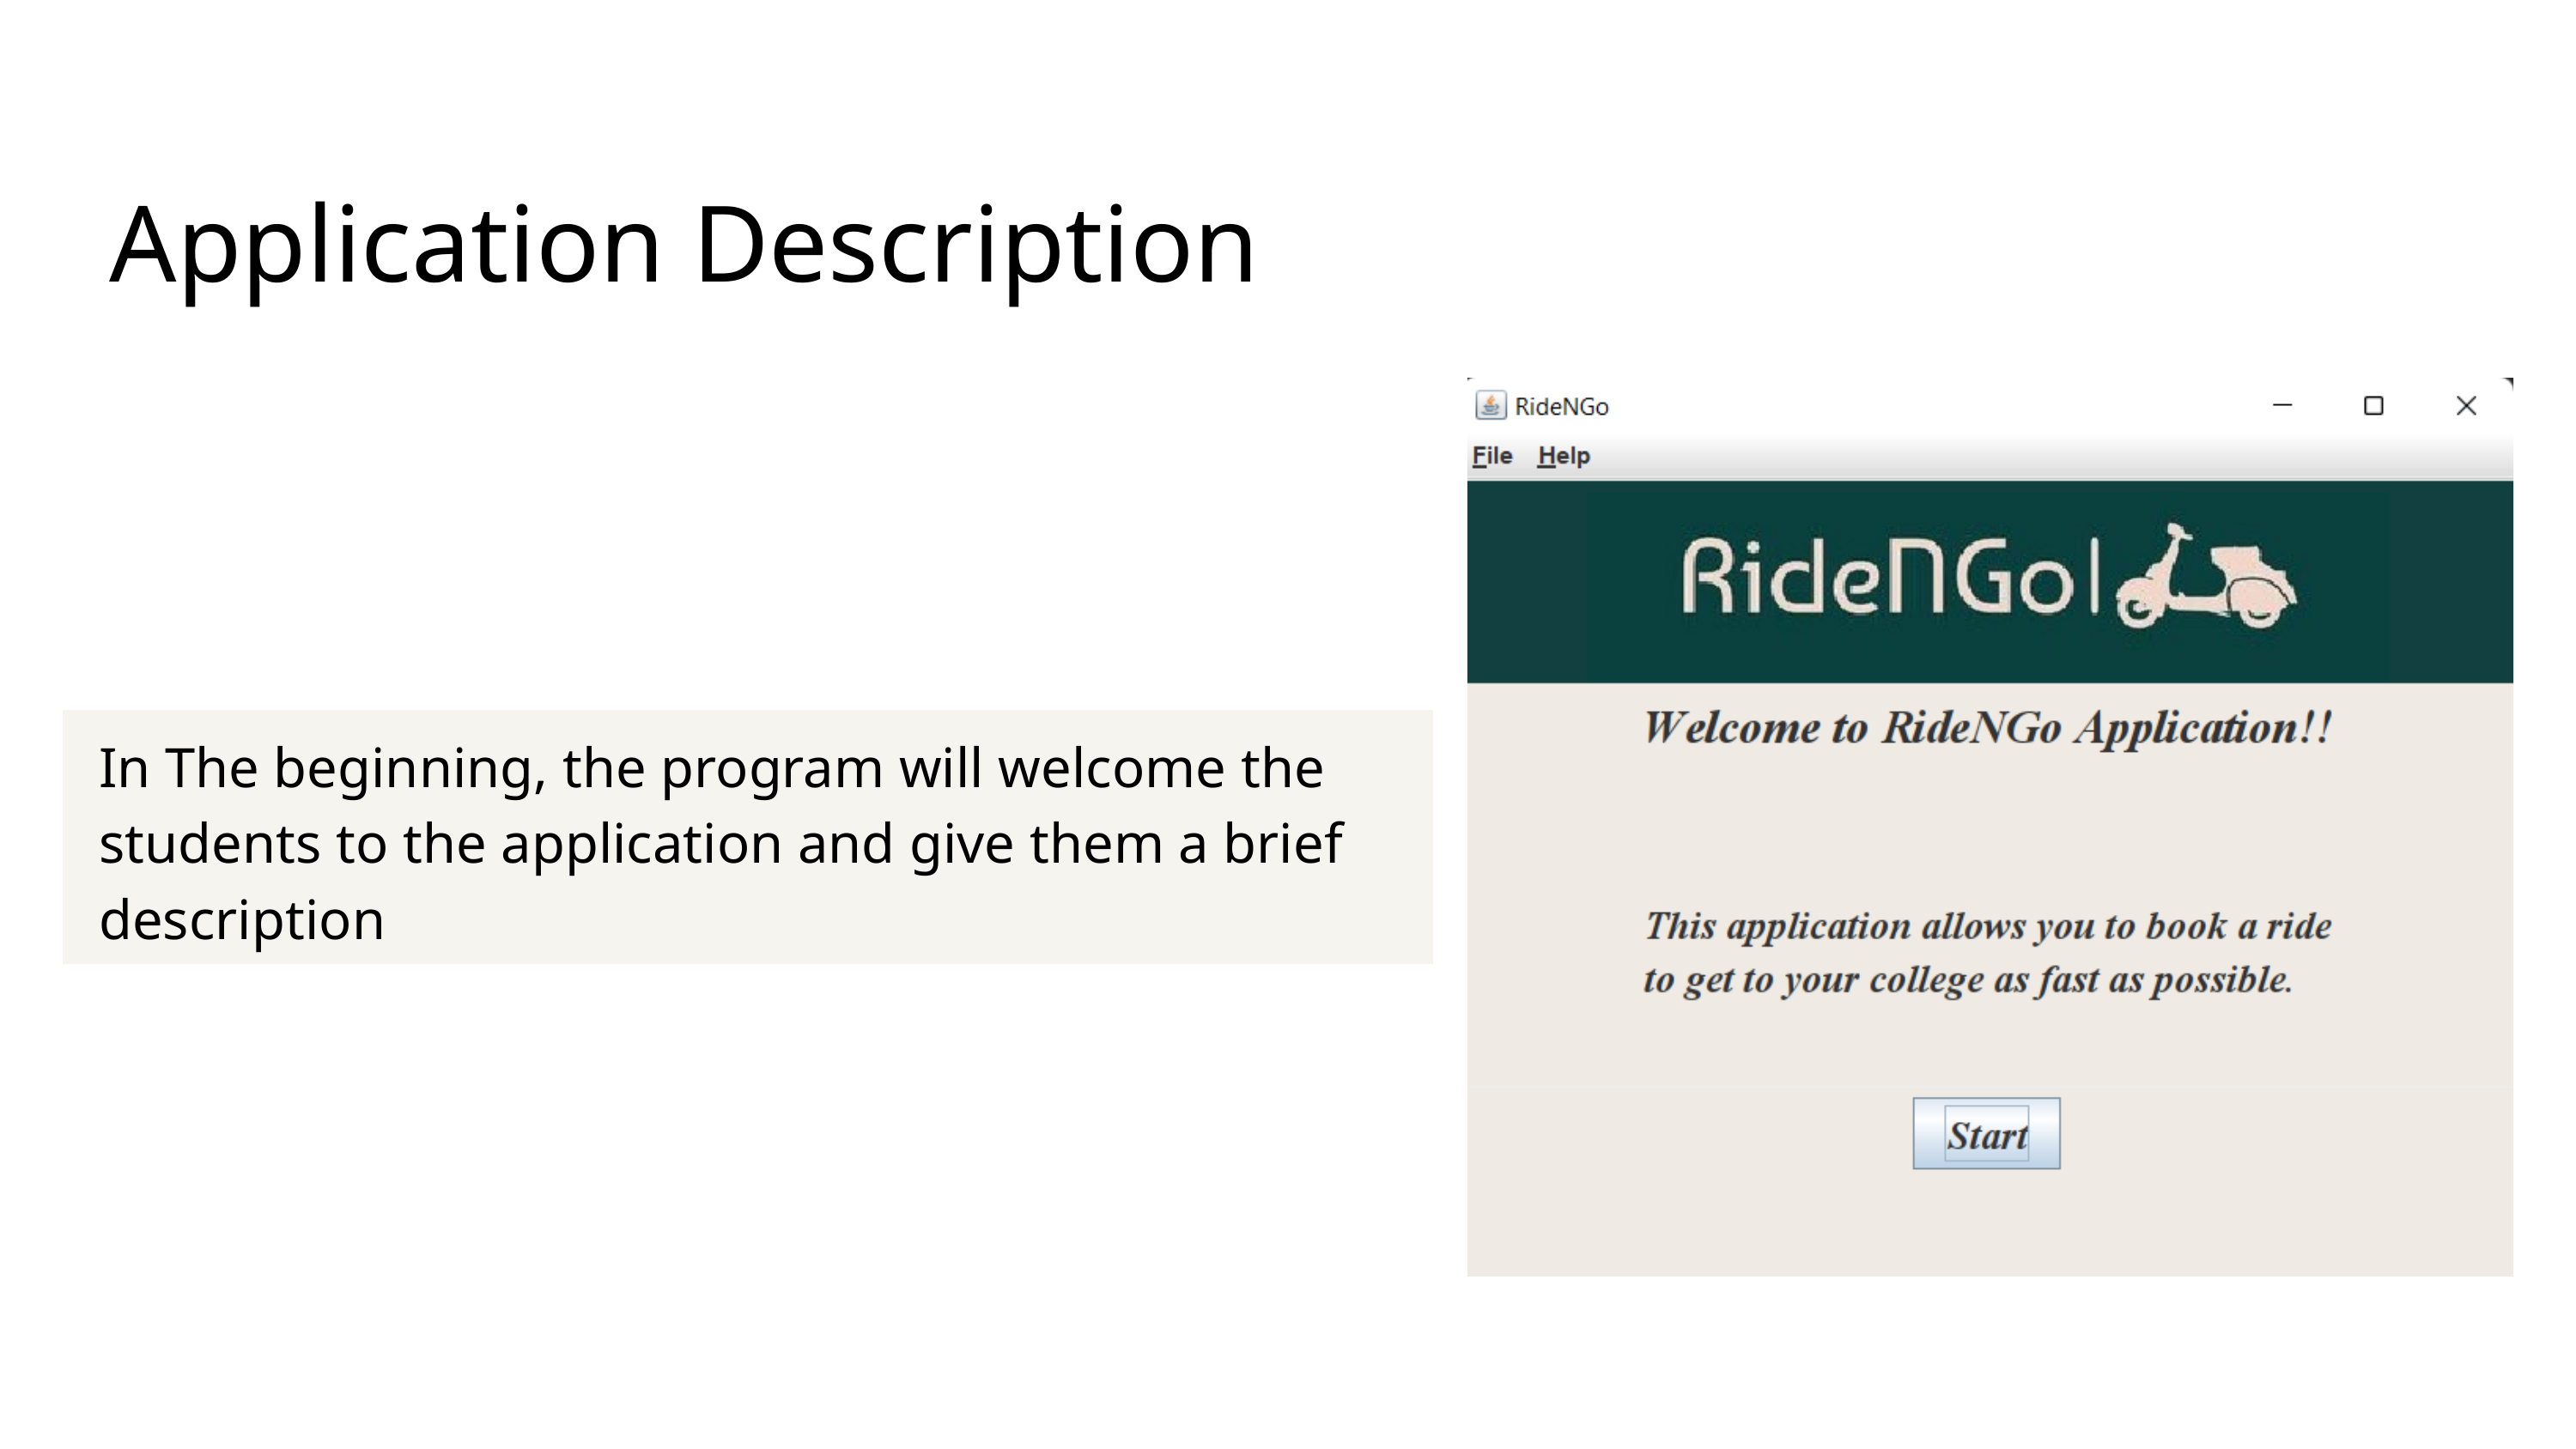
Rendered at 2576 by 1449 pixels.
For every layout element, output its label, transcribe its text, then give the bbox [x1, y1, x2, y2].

text_box Application Description [109, 155, 1433, 452]
text_box [1467, 378, 2514, 1276]
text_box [62, 709, 1434, 965]
